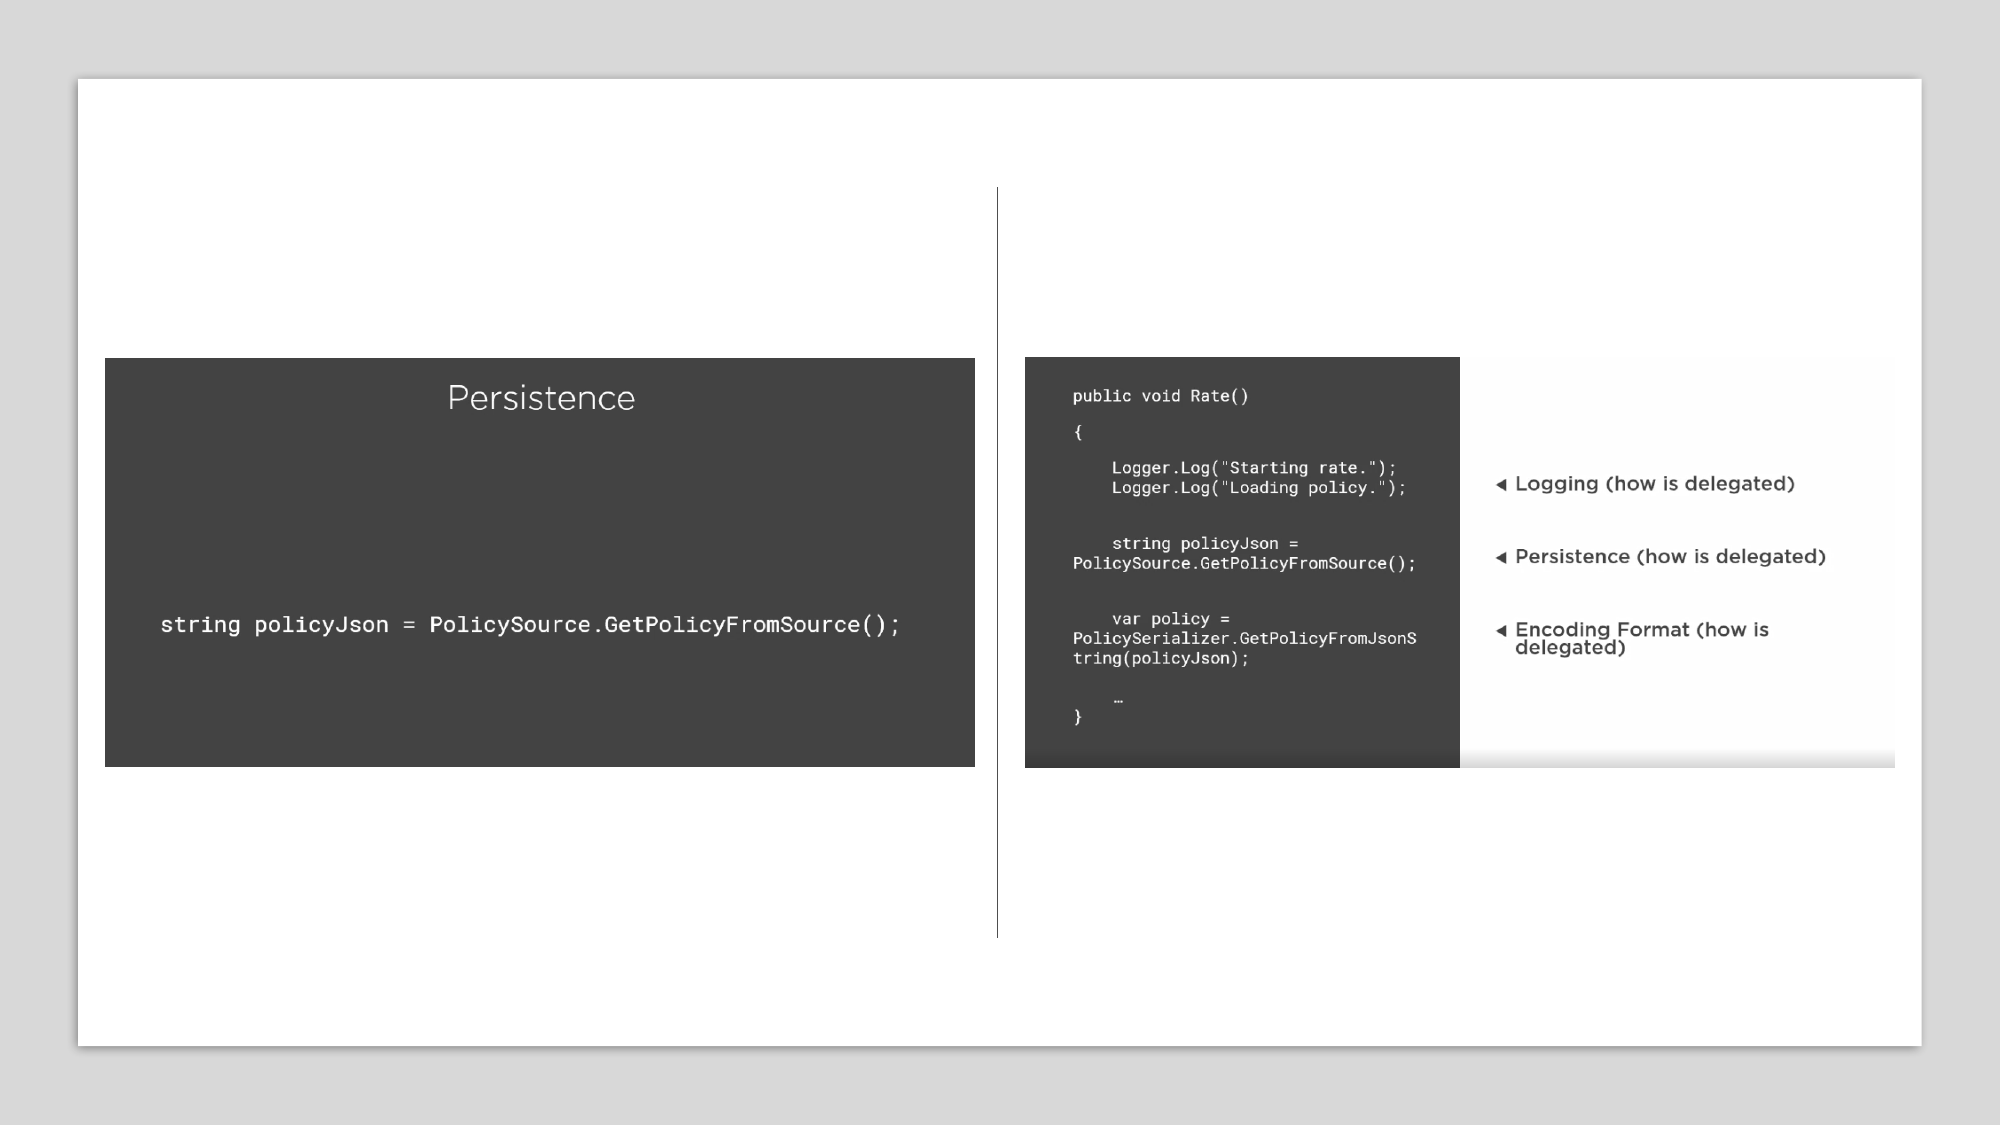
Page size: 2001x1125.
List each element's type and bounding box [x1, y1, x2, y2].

text_box [0, 0, 2000, 1125]
picture [1025, 357, 1895, 768]
text_box [77, 78, 1923, 1047]
list [105, 358, 975, 767]
